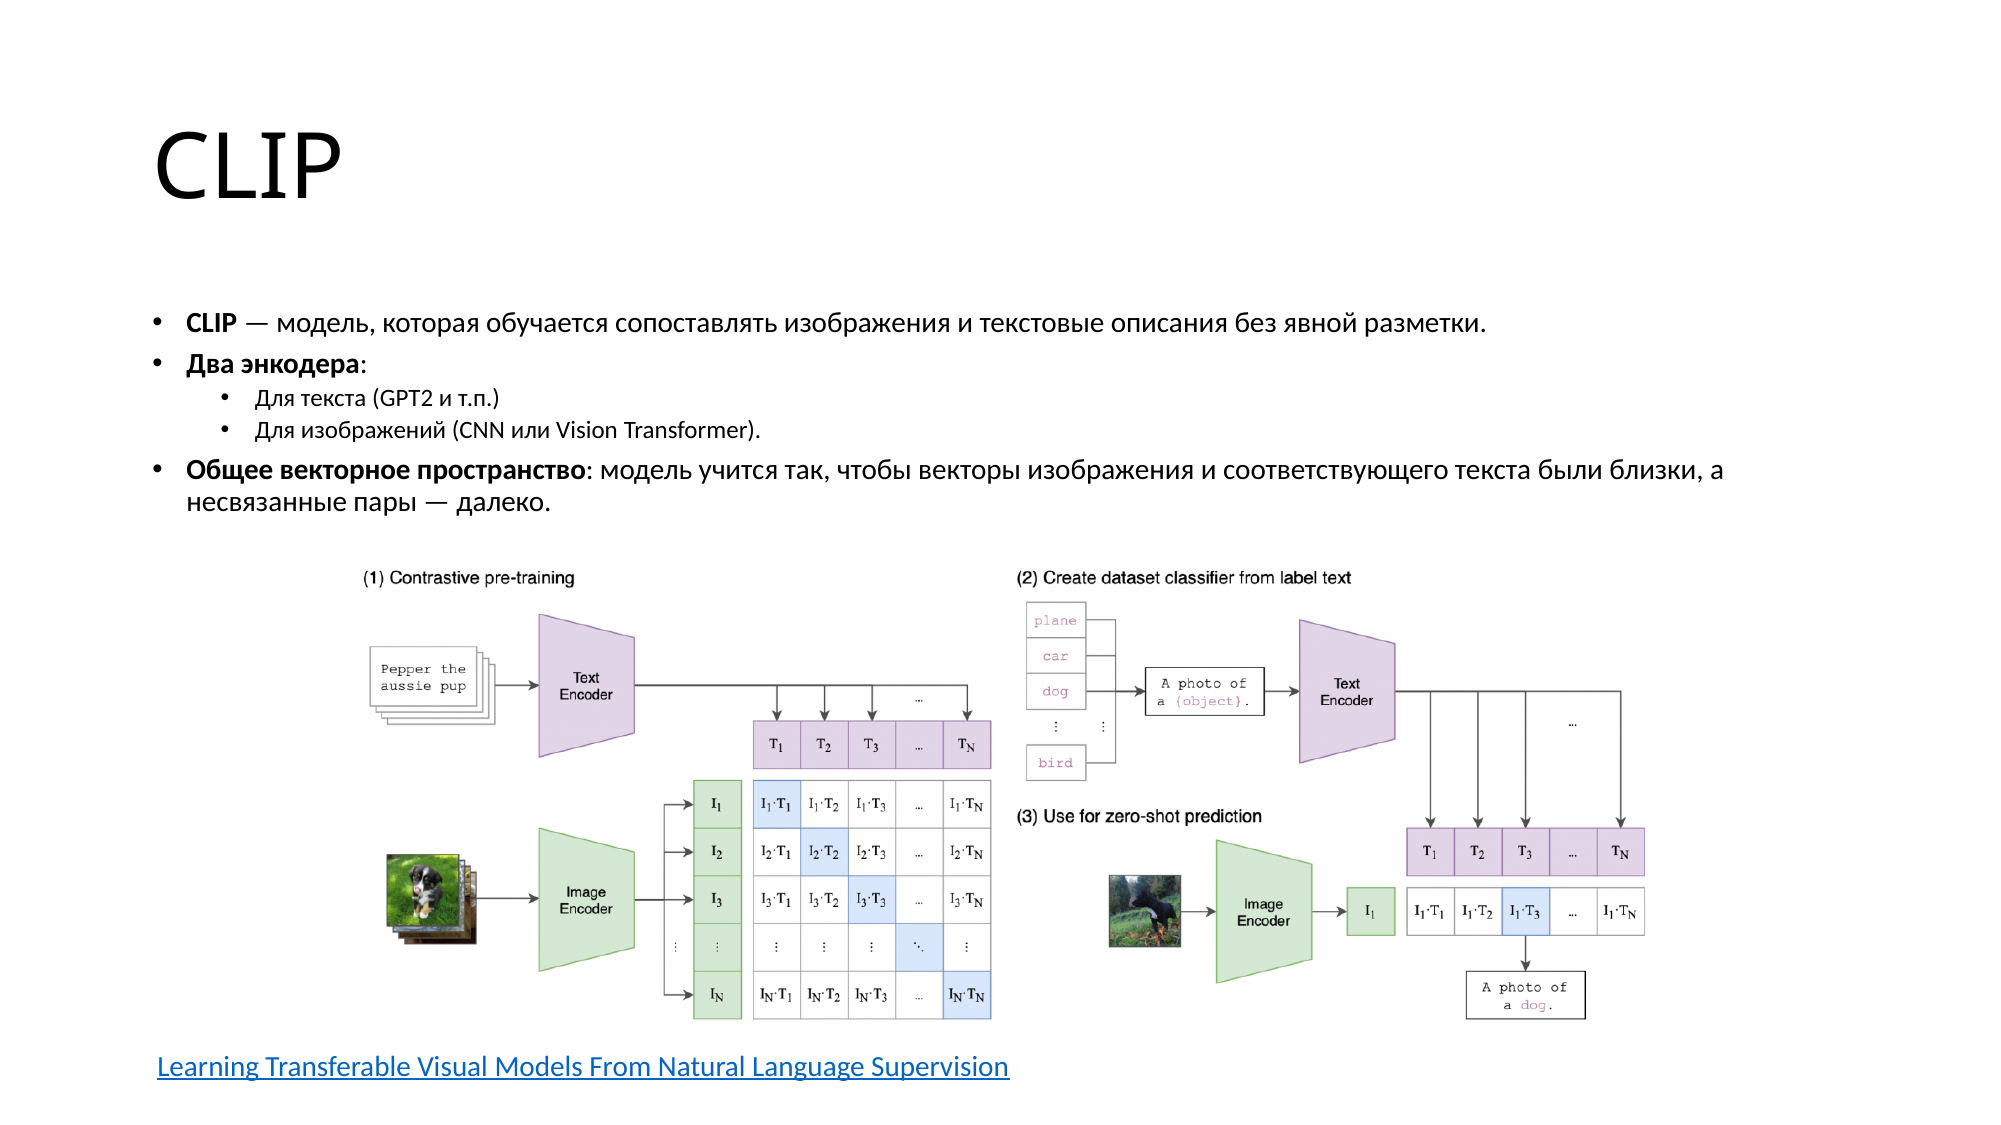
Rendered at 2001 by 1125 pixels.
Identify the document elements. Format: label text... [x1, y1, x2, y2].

text_box Learning Transferable Visual Models From Natural Language Supervision [142, 1039, 1025, 1090]
picture [345, 550, 1655, 1041]
title CLIP [137, 59, 1863, 278]
list CLIP — модель, которая обучается сопоставлять изображения и текстовые описания без явной разметки. Два энкодера: Для текста (GPT2 и т.п.) Для изображений (CNN или Vision Transformer). Общее векторное пространство: модель учится так, чтобы векторы изображения и соответствующего текста были близки, а несвязанные пары — далеко. [137, 299, 1863, 529]
